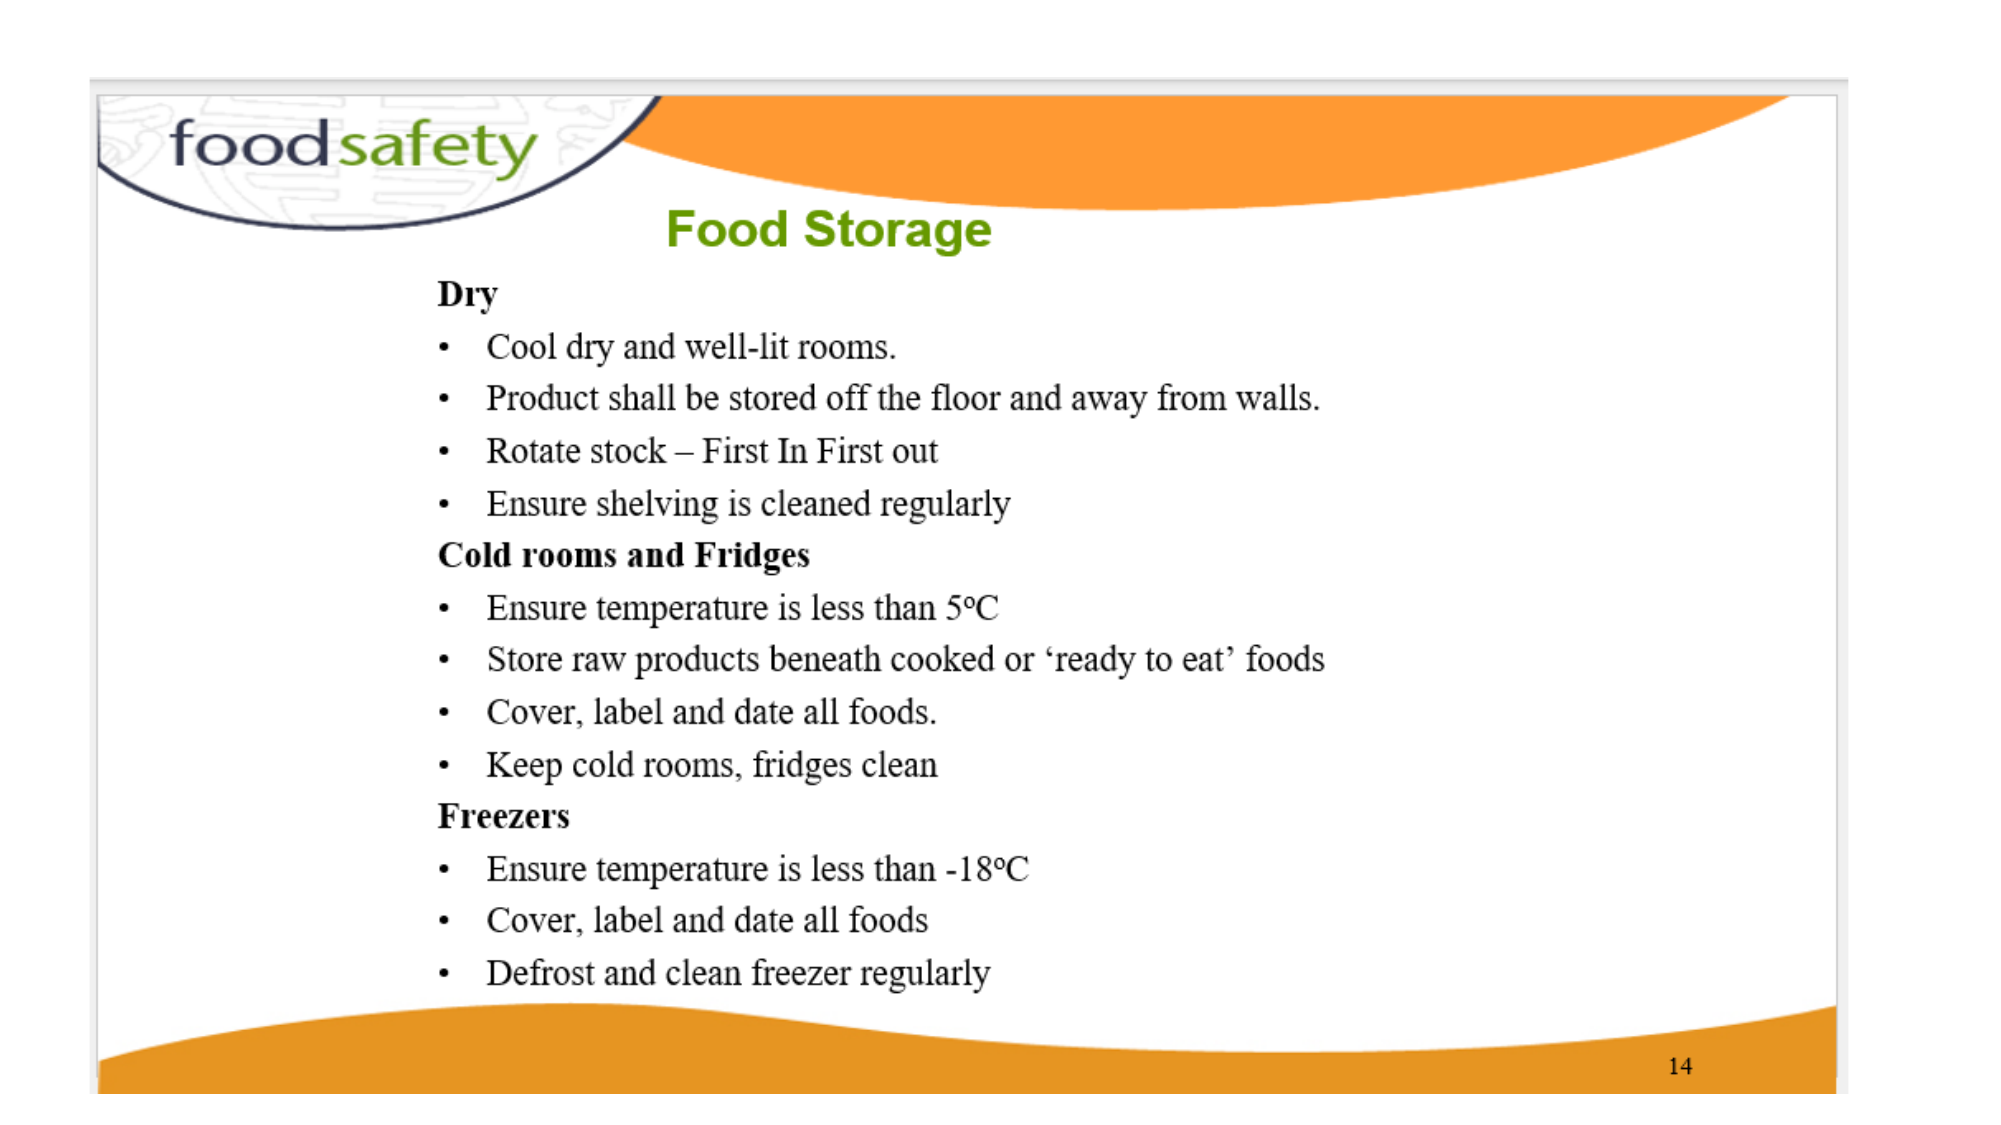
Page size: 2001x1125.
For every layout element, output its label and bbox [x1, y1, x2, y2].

picture [89, 77, 1849, 1094]
